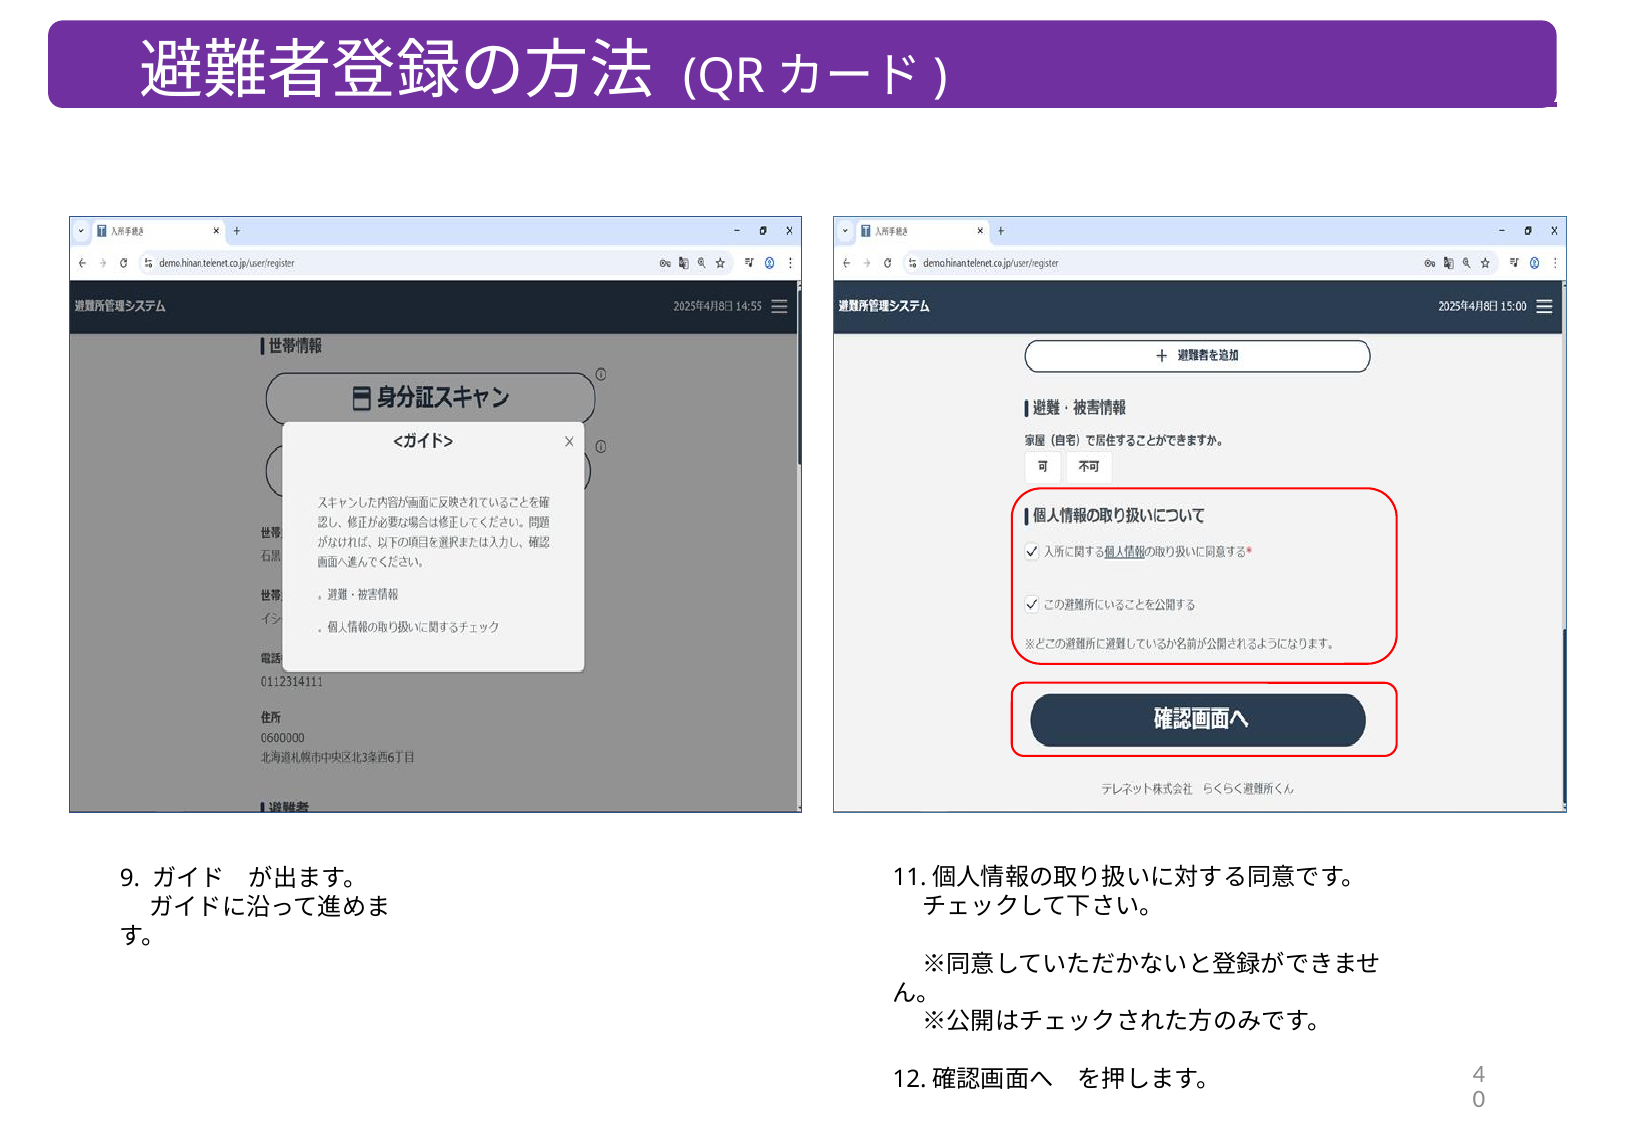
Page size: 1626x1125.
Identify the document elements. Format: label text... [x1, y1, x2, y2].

slide_number 39 [1457, 813, 1501, 1125]
picture [69, 216, 802, 813]
text_box 9. ガイド が出ます。 ガイドに沿って進めます。 [98, 848, 458, 964]
picture [833, 216, 1567, 813]
title 避難者登録の方法 (QRカード) [123, 35, 1502, 107]
text_box 11.個人情報の取り扱いに対する同意です。 チェックして下さい。 ※同意していただかないと登録ができません。 ※公開はチェックされた方のみです。 12.確認画面へ を押します。 [865, 841, 1457, 1085]
